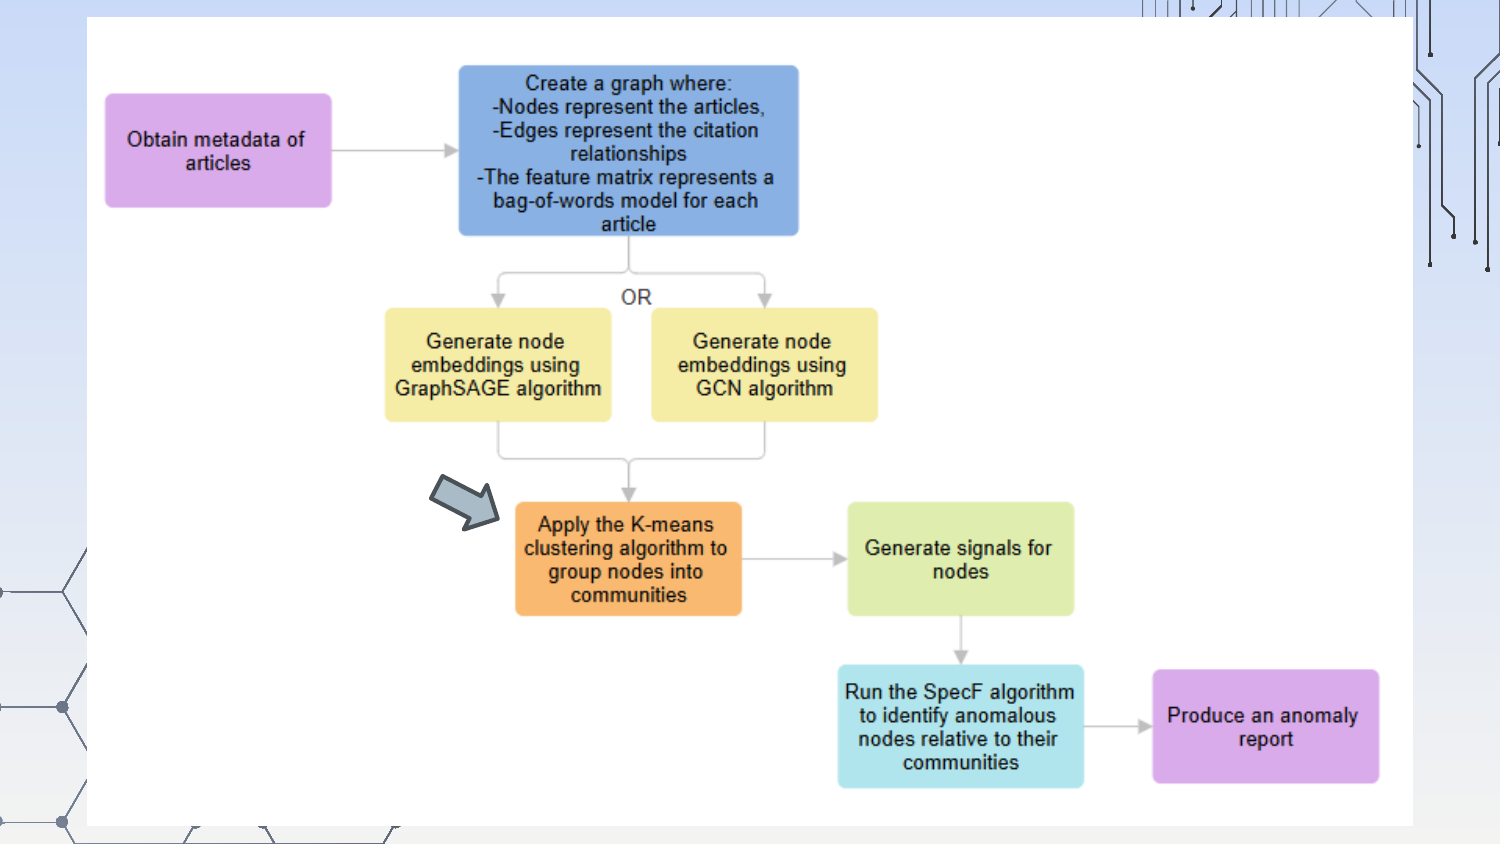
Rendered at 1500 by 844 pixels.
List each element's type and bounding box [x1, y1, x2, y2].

picture [87, 17, 1413, 827]
text_box [1141, 0, 1500, 397]
